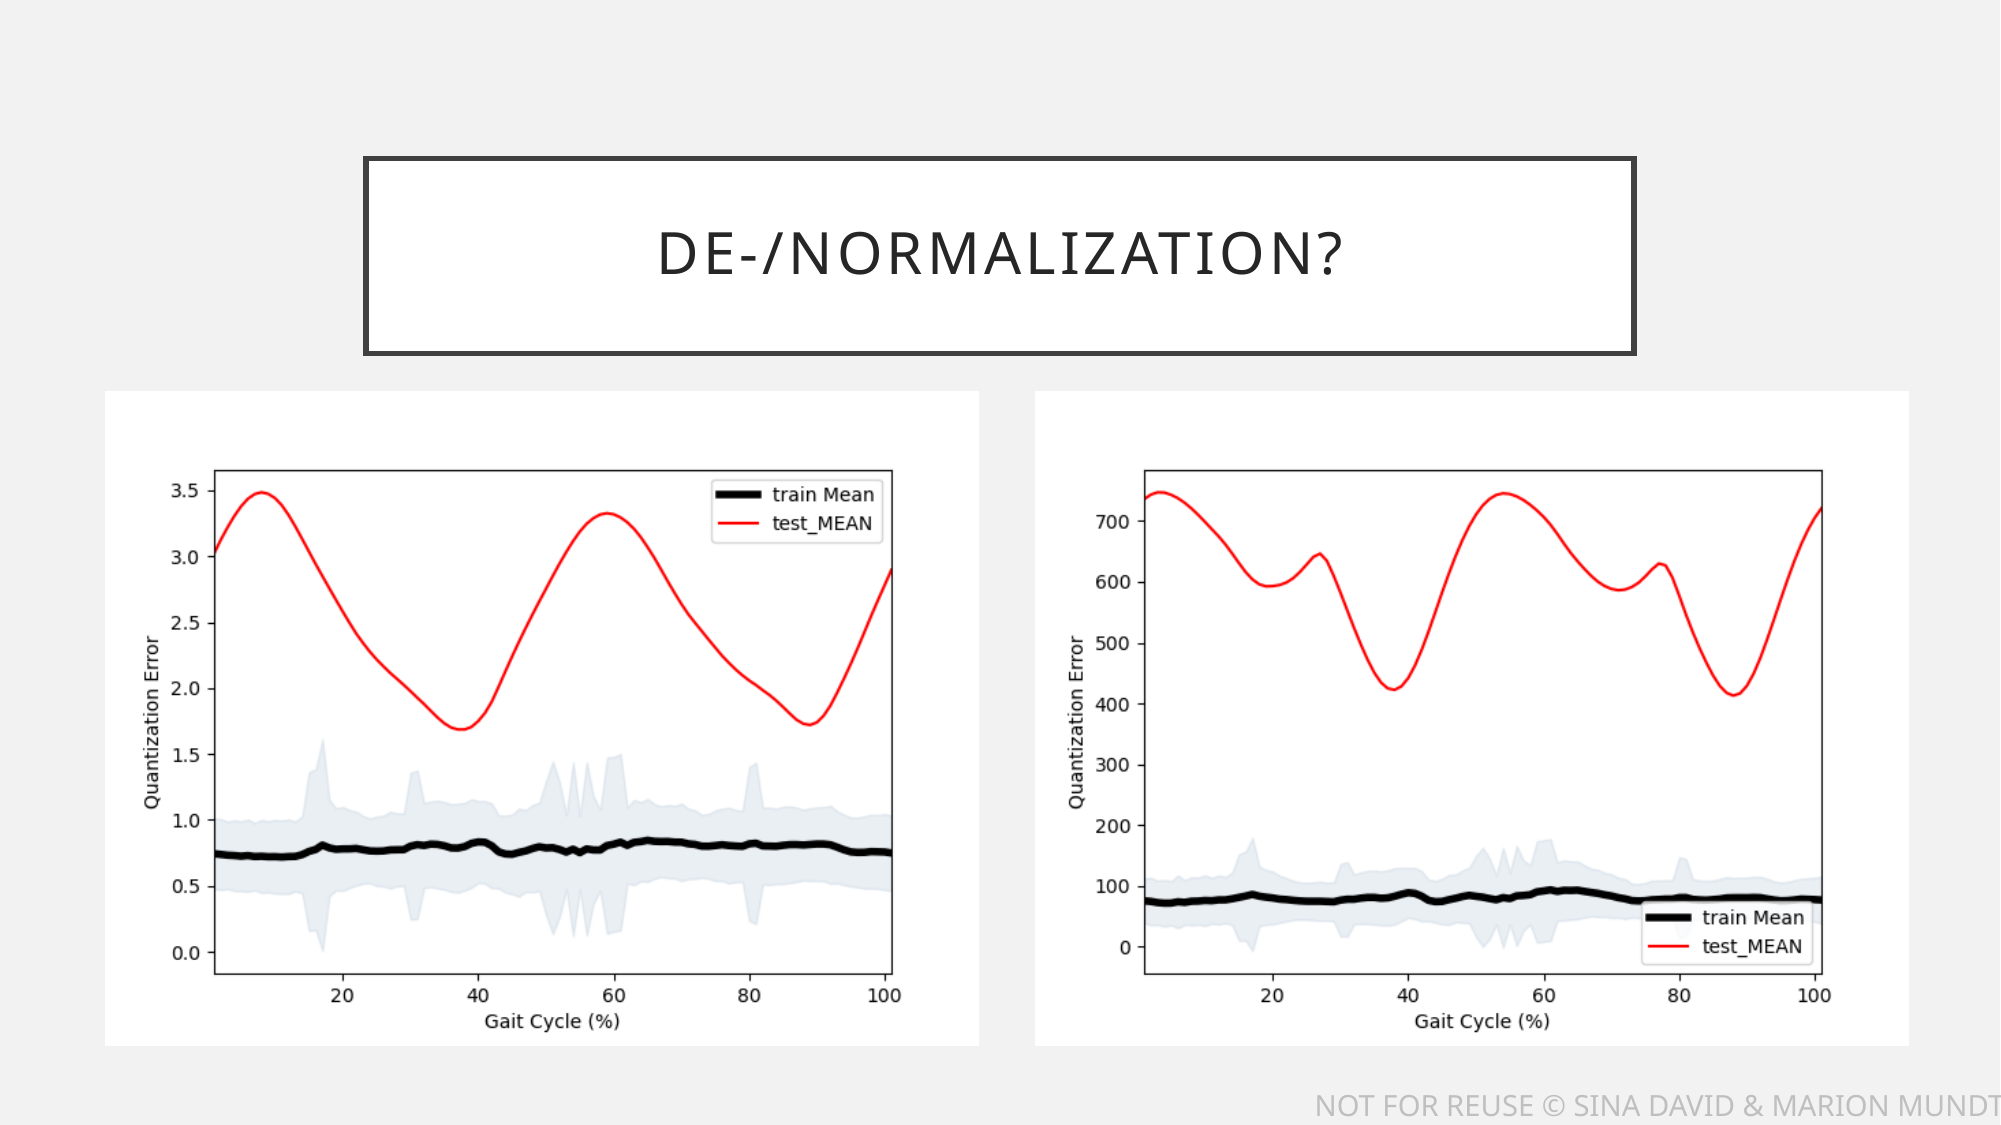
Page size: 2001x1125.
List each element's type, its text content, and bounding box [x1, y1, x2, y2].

picture [1035, 391, 1909, 1046]
picture [105, 391, 979, 1046]
title De-/Normalization? [363, 156, 1637, 356]
